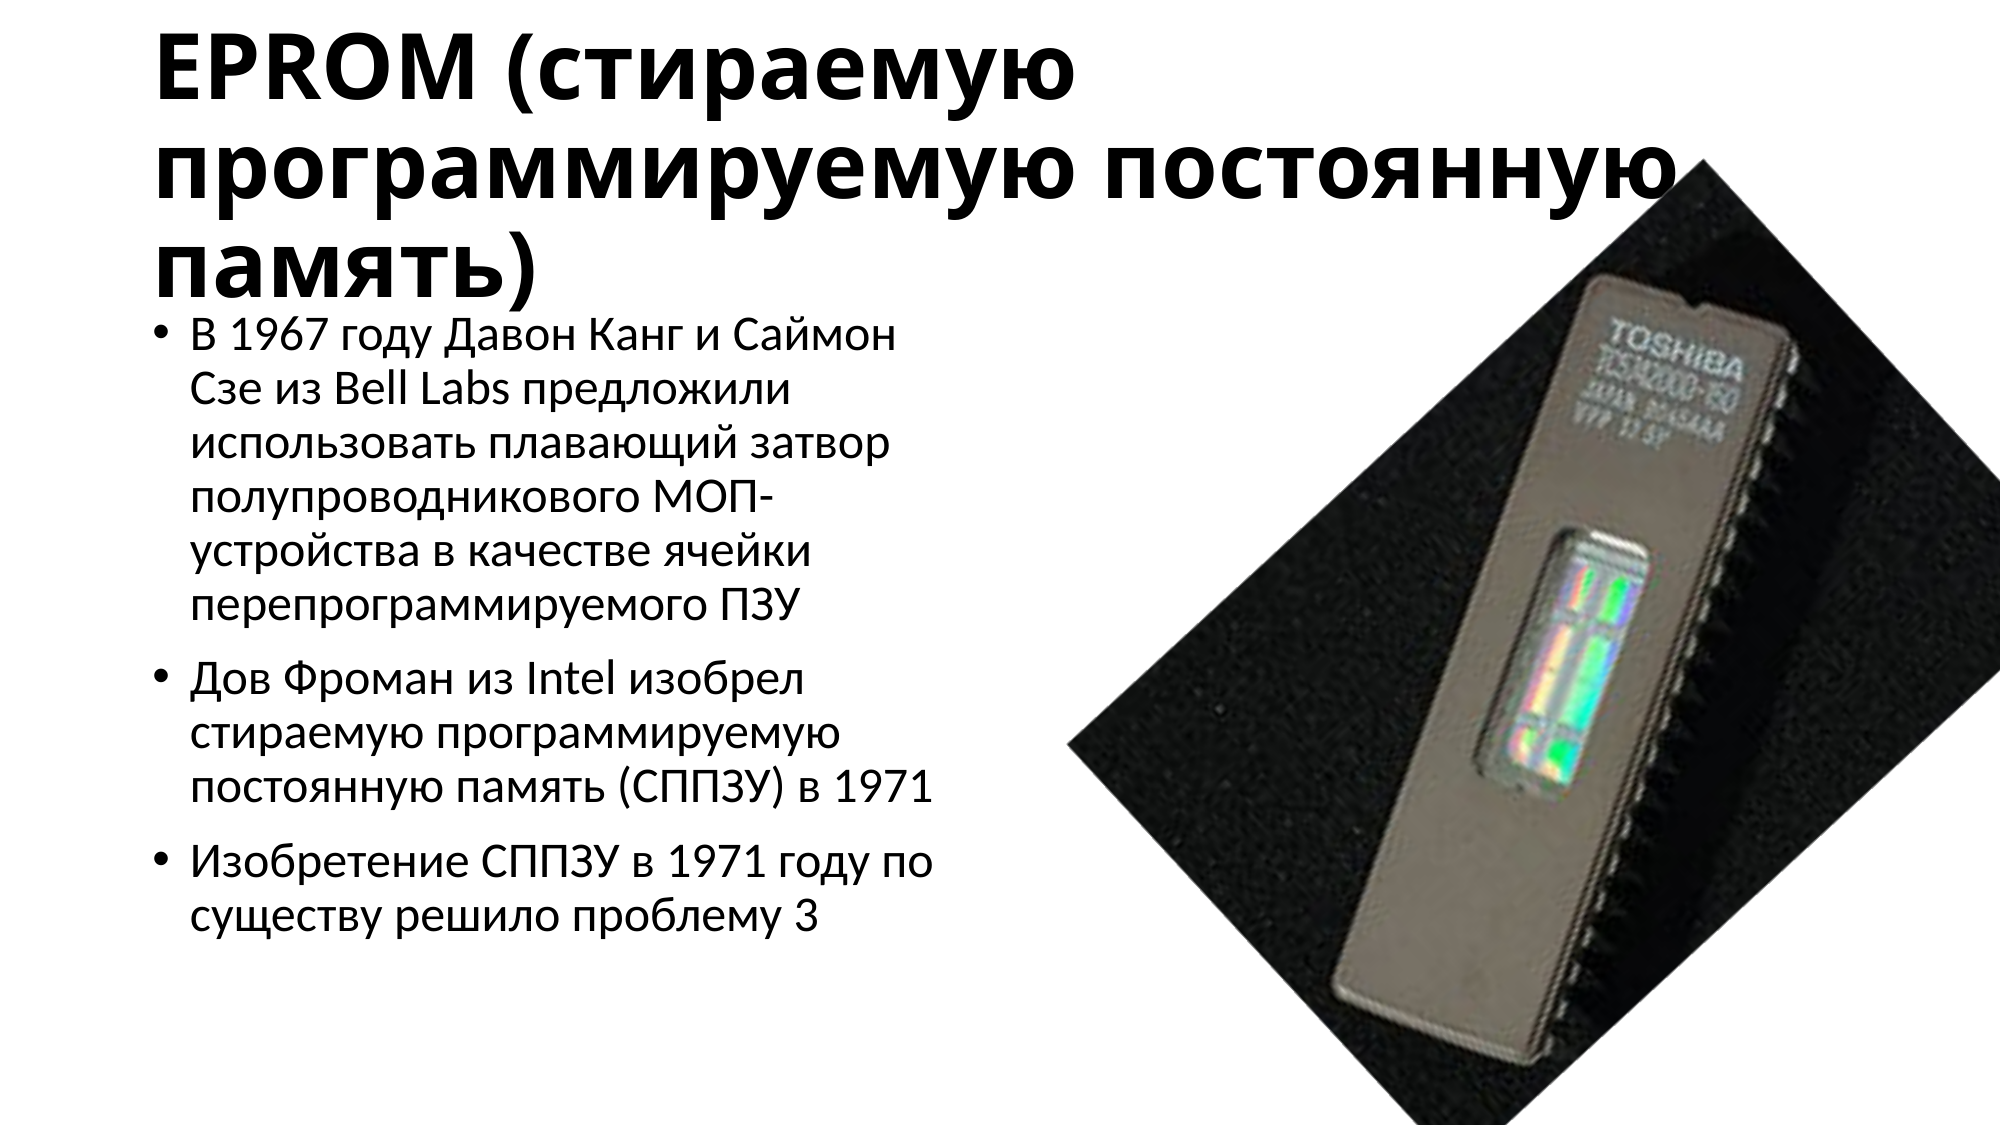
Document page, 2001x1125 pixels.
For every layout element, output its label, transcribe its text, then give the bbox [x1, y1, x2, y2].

picture [1068, 160, 2000, 1125]
list В 1967 году Давон Канг и Саймон Сзе из Bell Labs предложили использовать плавающий затвор полупроводникового МОП-устройства в качестве ячейки перепрограммируемого ПЗУ Дов Фроман из Intel изобрел стираемую программируемую постоянную память (СППЗУ) в 1971 Изобретение СППЗУ в 1971 году по существу решило проблему 3 [137, 299, 961, 1014]
title EPROM (стираемую программируемую постоянную память) [137, 59, 1863, 278]
